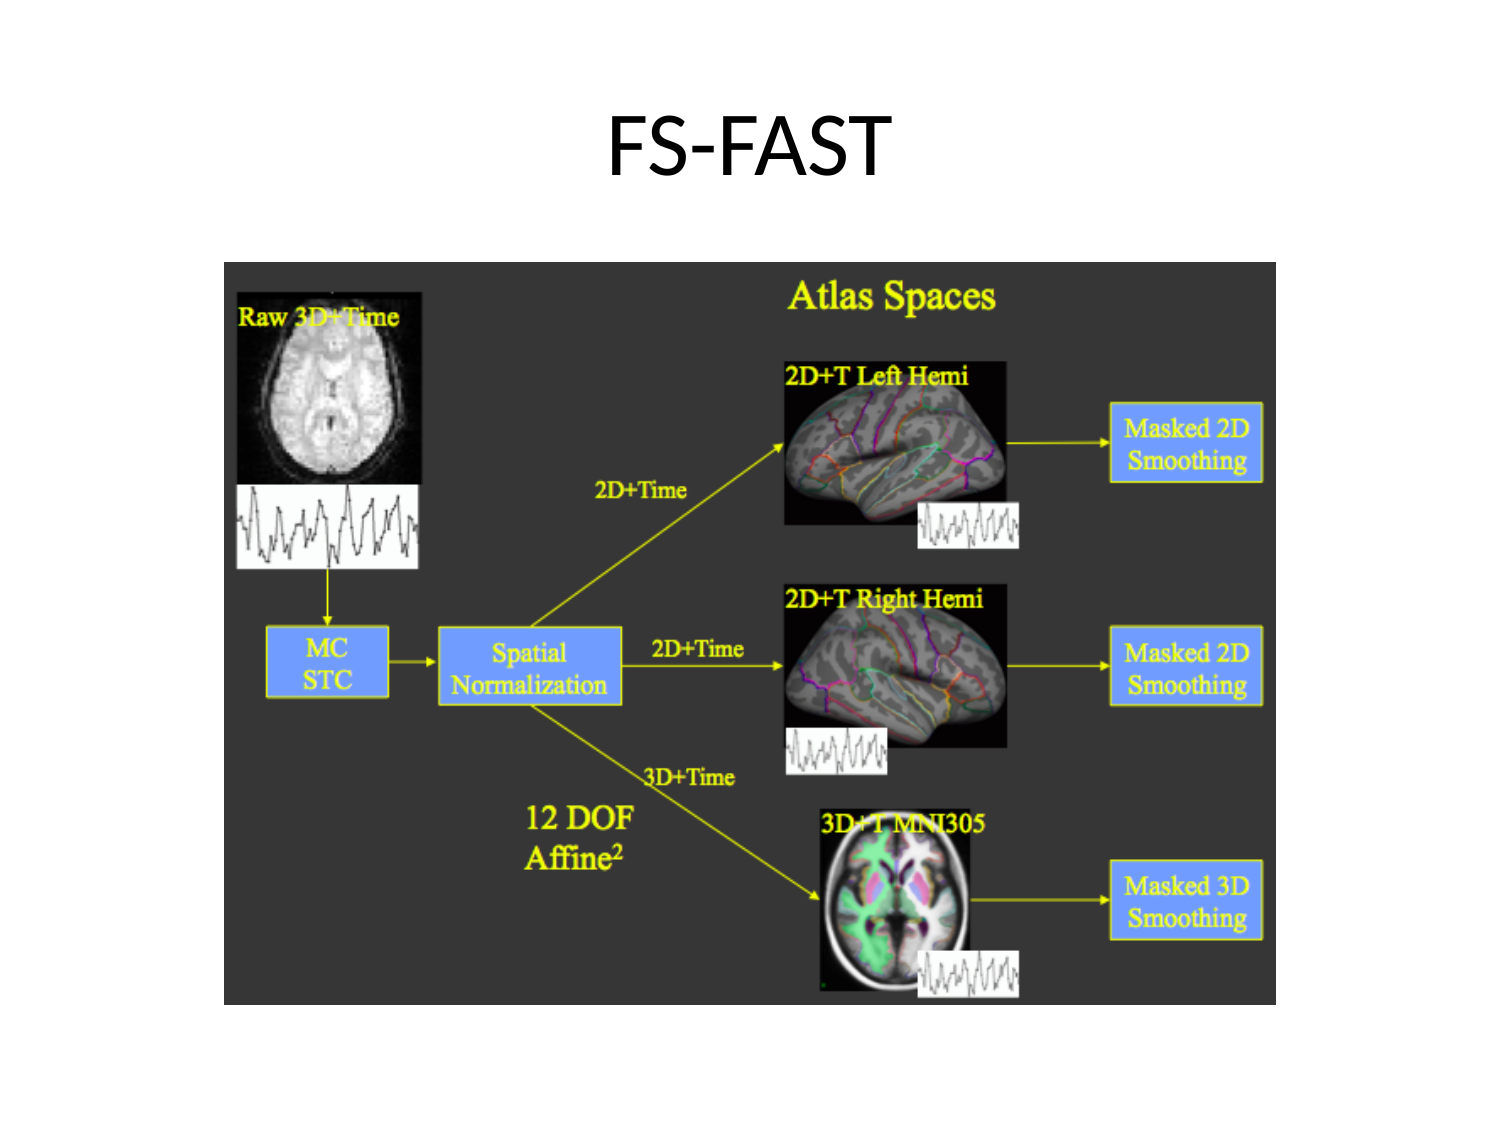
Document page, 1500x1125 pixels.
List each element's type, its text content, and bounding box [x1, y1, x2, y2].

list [74, 262, 1426, 1006]
title FS-FAST [75, 45, 1425, 233]
